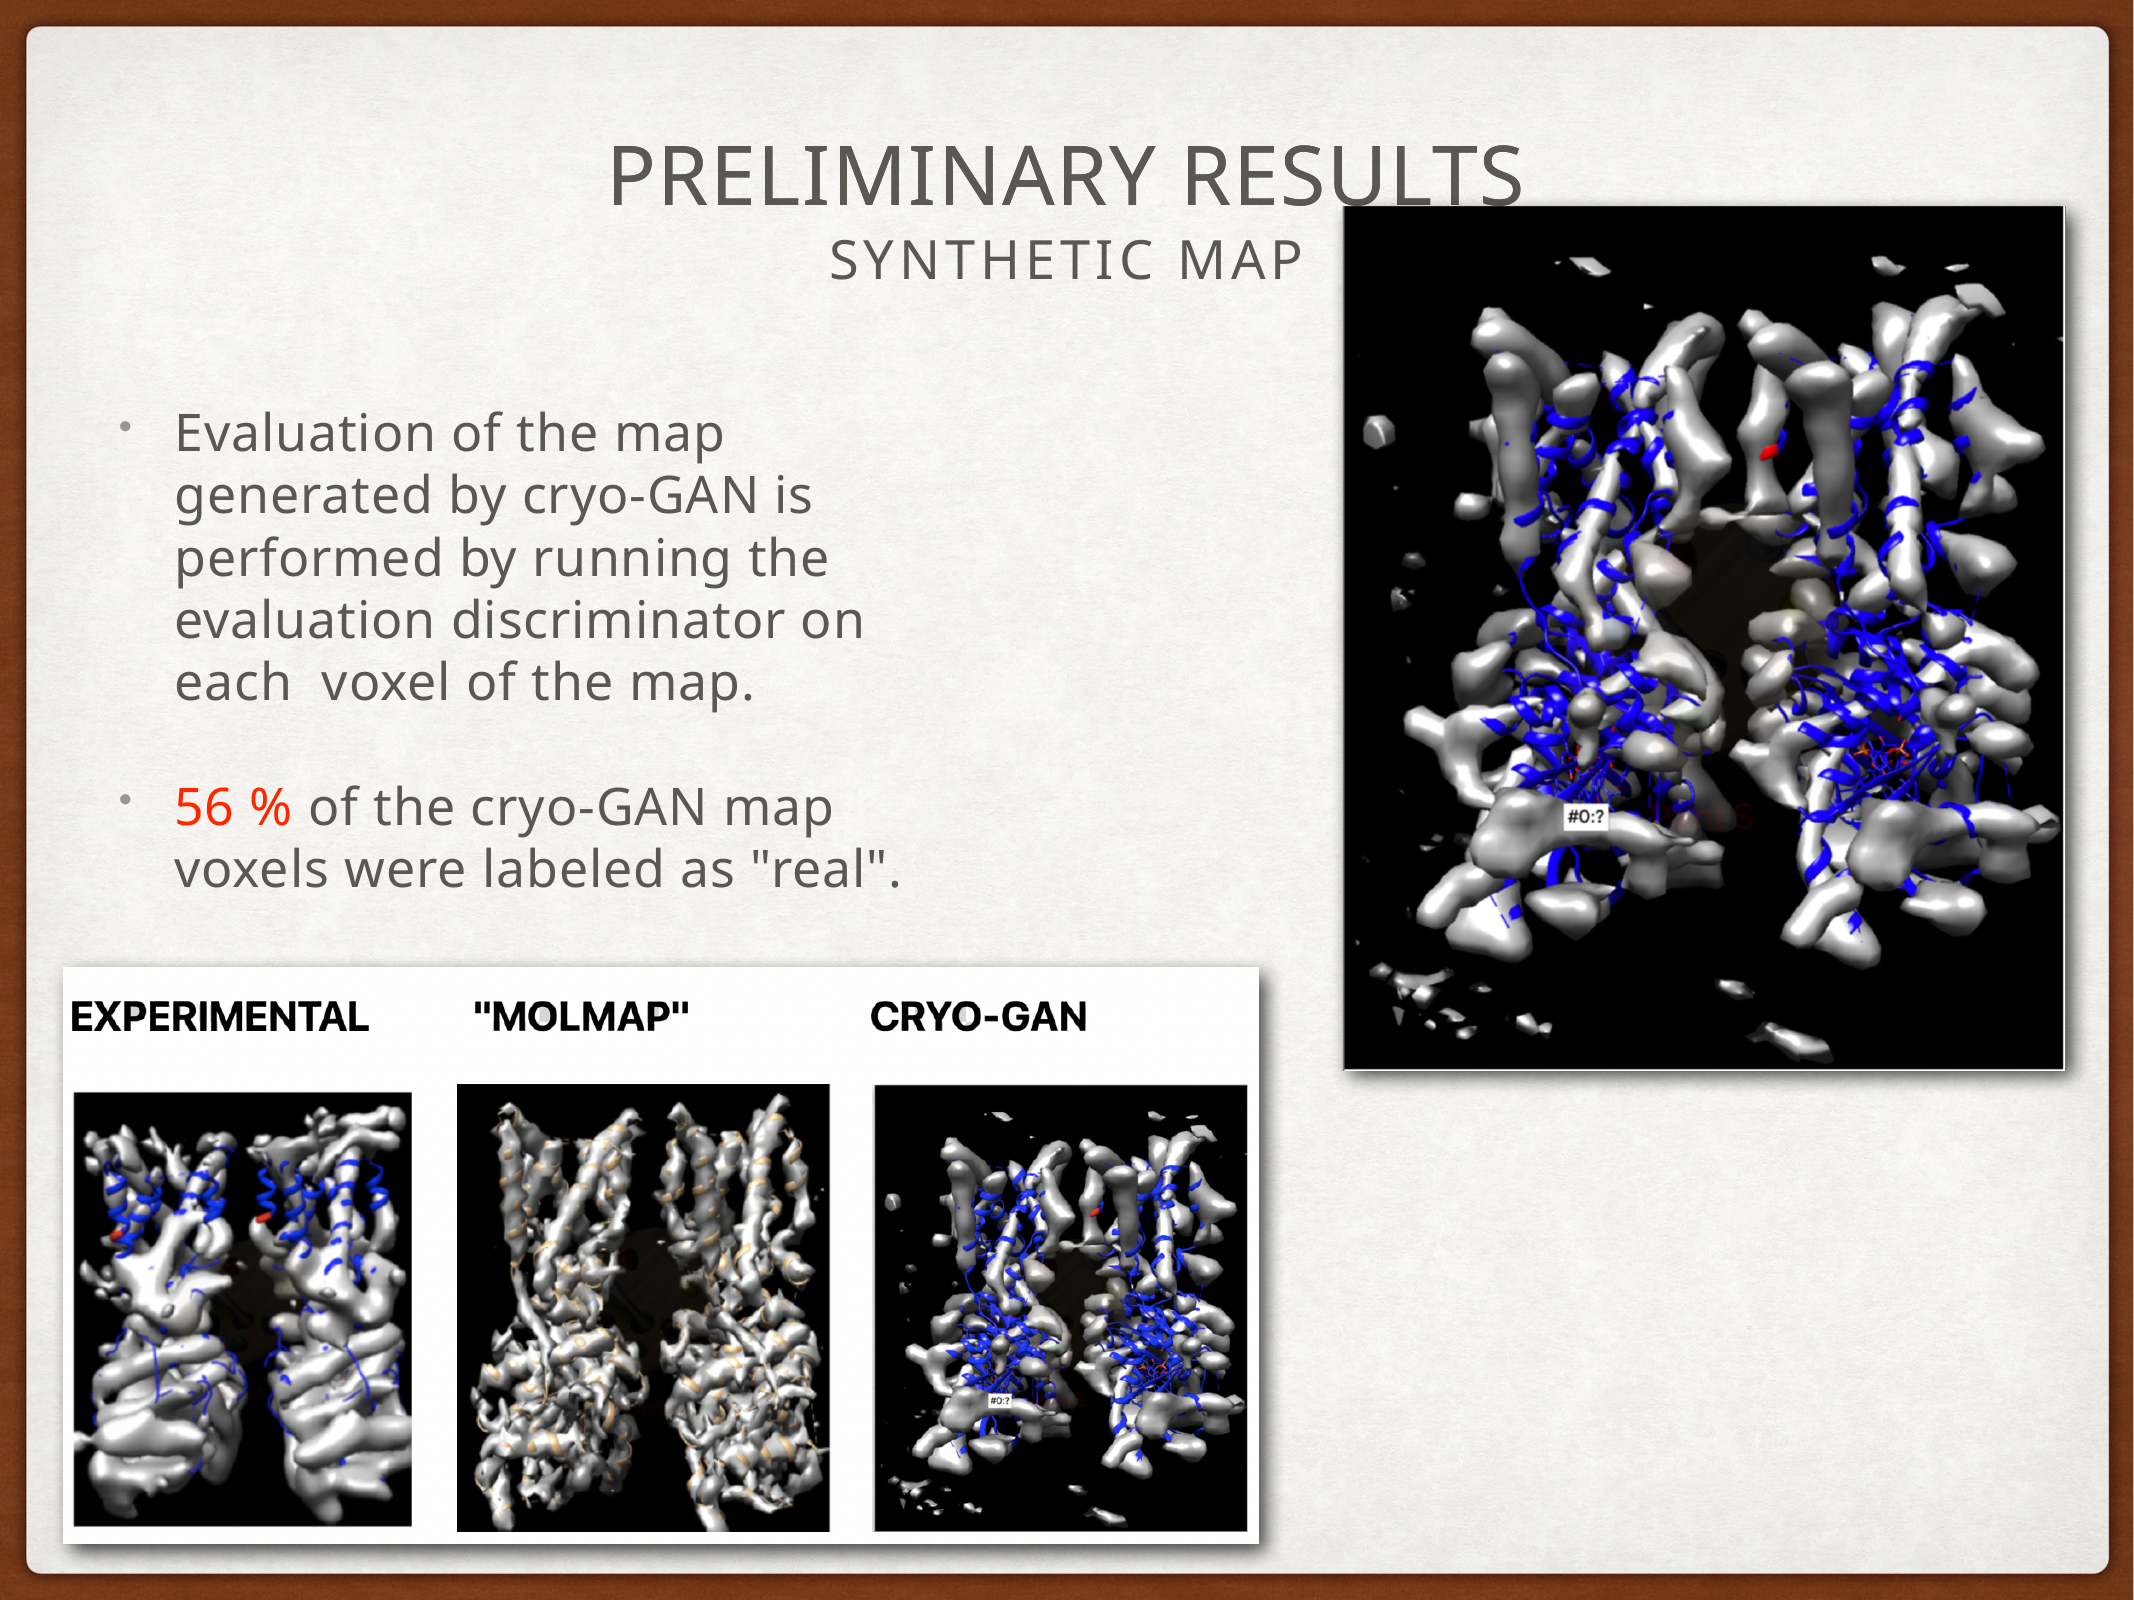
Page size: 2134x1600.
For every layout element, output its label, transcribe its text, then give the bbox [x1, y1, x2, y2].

picture [0, 0, 2134, 1600]
list Evaluation of the map generated by cryo-GAN is performed by running the evaluation discriminator on each voxel of the map. 56 % of the cryo-GAN map voxels were labeled as "real". [109, 391, 917, 959]
text_box PRELIMINARY RESULTS [110, 114, 2023, 238]
list SYNTHETIC MAP [109, 216, 1334, 306]
